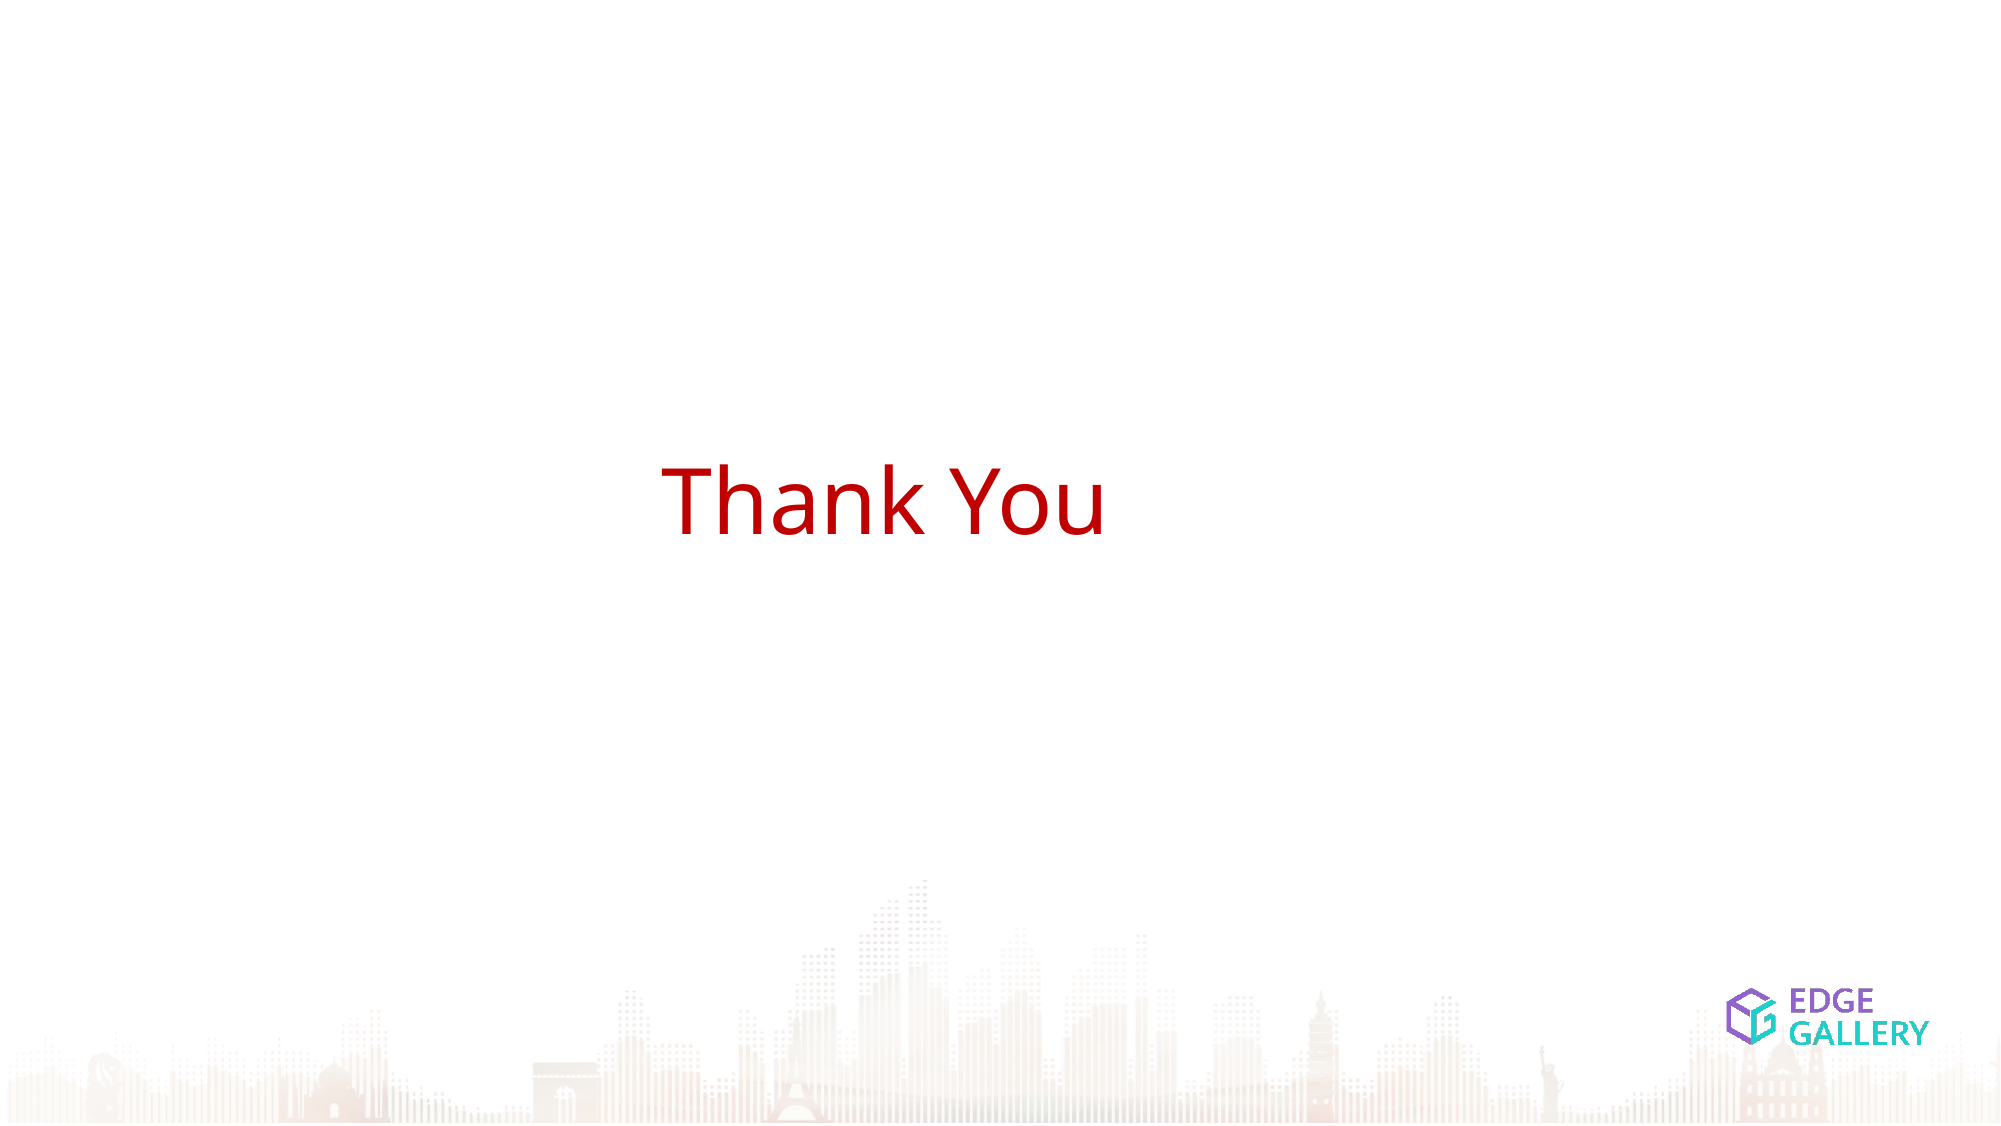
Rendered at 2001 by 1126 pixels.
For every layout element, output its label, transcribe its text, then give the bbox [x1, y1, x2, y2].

subtitle Thank You [661, 449, 1239, 538]
picture [7, 880, 2001, 1123]
